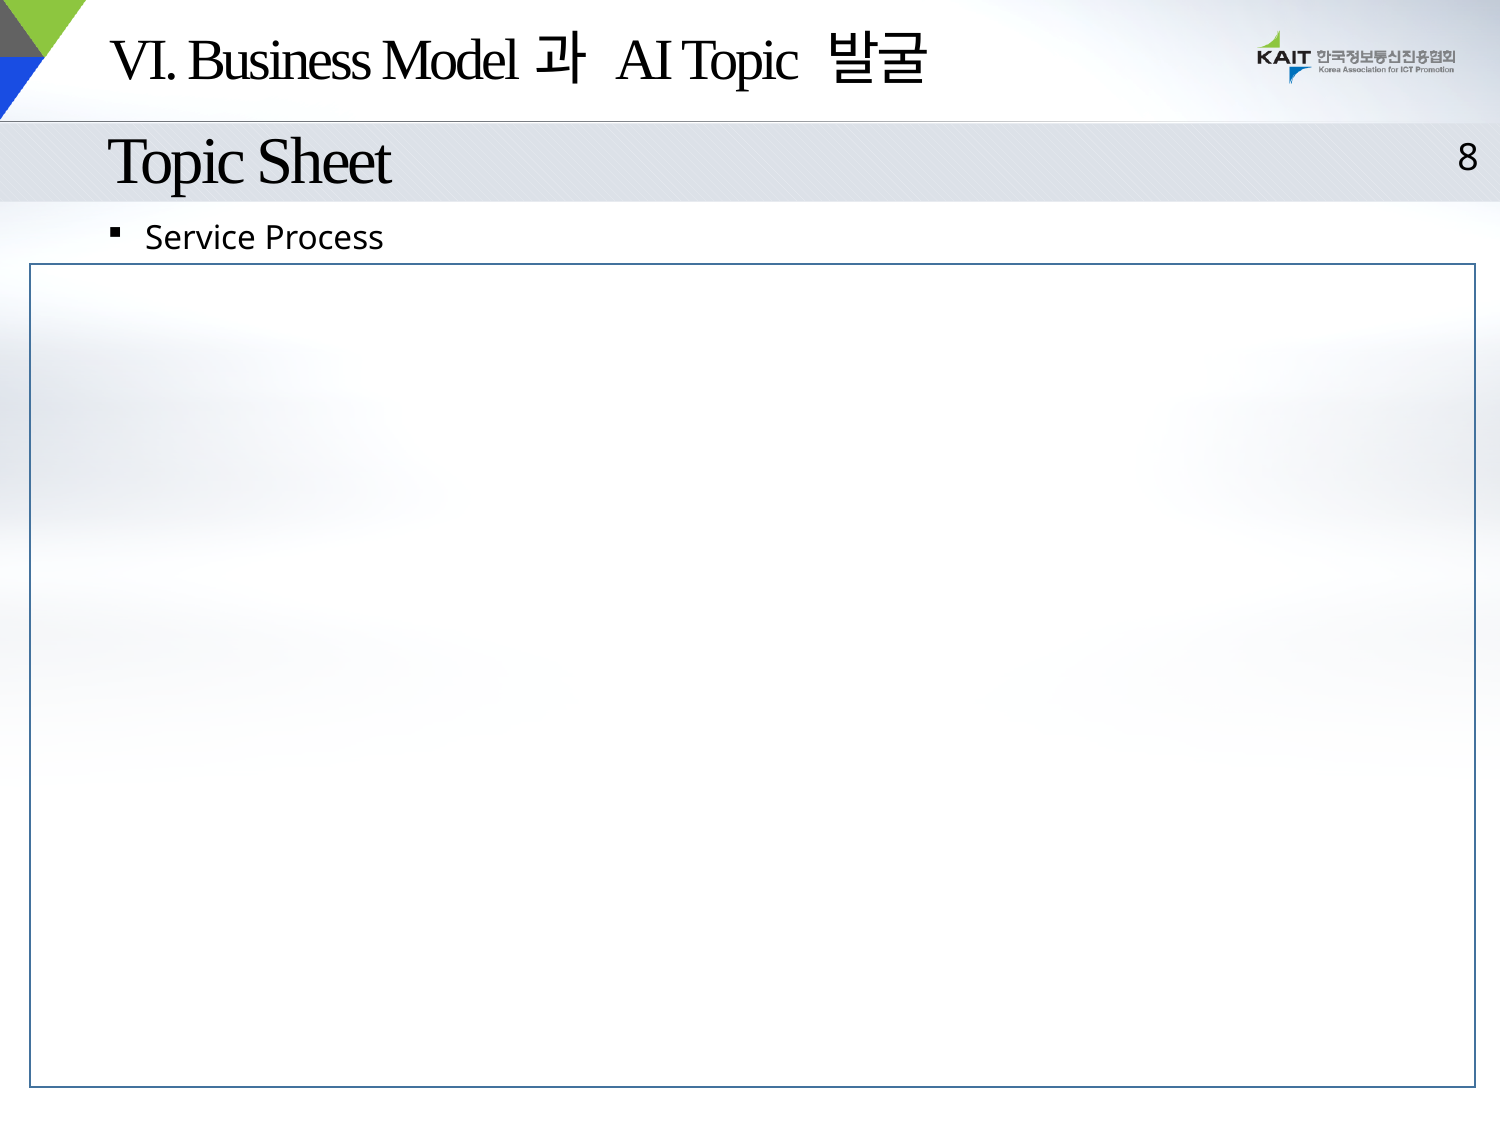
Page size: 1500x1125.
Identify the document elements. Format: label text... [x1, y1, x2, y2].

text_box [29, 263, 1476, 1088]
slide_number 8 [1418, 125, 1494, 186]
title VI. Business Model과 AI Topic 발굴 [94, 5, 1389, 116]
picture [0, 0, 1500, 123]
list Service Process [92, 208, 1494, 292]
picture [0, 202, 1500, 1125]
list Topic Sheet [92, 115, 1277, 204]
